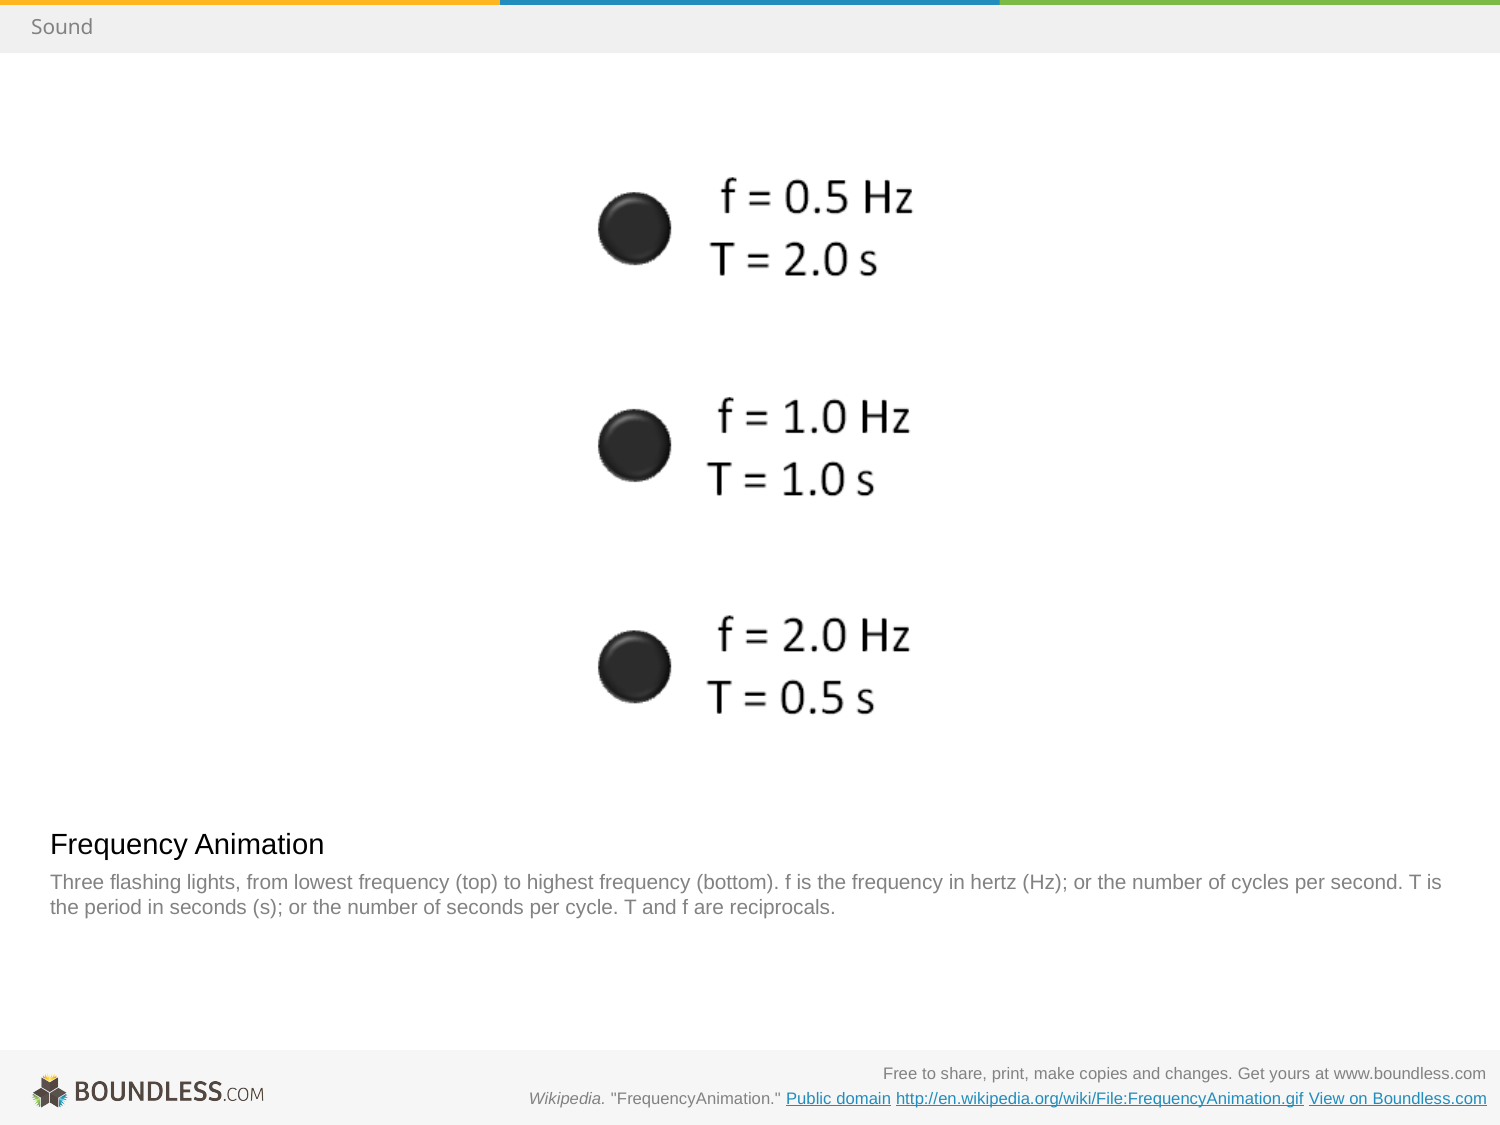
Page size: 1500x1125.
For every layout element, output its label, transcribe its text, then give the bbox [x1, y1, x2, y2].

text_box Free to share, print, make copies and changes. Get yours at www.boundless.com [649, 1062, 1488, 1087]
picture [536, 87, 964, 801]
text_box Sound [31, 13, 1475, 38]
picture [30, 1072, 265, 1109]
text_box [0, 1050, 1500, 1125]
text_box [0, 2, 1500, 54]
list Frequency Animation Three flashing lights, from lowest frequency (top) to highest frequency (bottom). f is the frequency in hertz (Hz); or the number of cycles per second. T is the period in seconds (s); or the number of seconds per cycle. T and f are reciprocals. [50, 825, 1450, 1038]
text_box Wikipedia. "FrequencyAnimation." Public domain http://en.wikipedia.org/wiki/File:FrequencyAnimation.gif View on Boundless.com [274, 1087, 1488, 1125]
